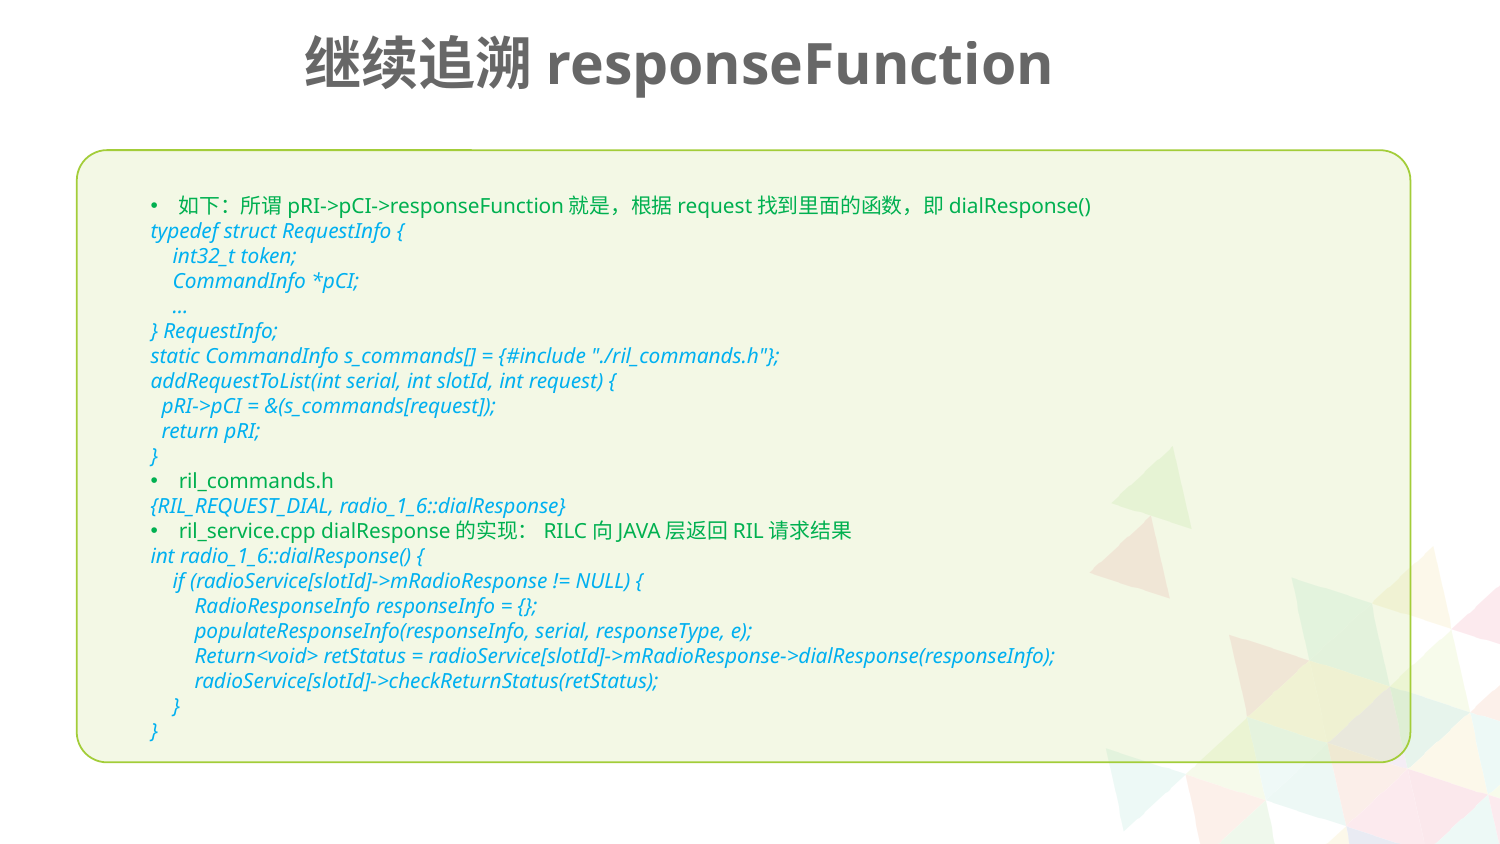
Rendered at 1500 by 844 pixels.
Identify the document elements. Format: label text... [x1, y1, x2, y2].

text_box [75, 149, 1412, 764]
text_box 继续追溯responseFunction [289, 20, 1013, 92]
text_box 如下：所谓pRI->pCI->responseFunction就是，根据request找到里面的函数，即dialResponse() typedef struct RequestInfo { int32_t token; CommandInfo *pCI; ... } RequestInfo; static CommandInfo s_commands[] = {#include "./ril_commands.h"}; addRequestToList(int serial, int slotId, int request) { pRI->pCI = &(s_commands[request]); return pRI; } ril_commands.h {RIL_REQUEST_DIAL, radio_1_6::dialResponse} ril_service.cpp dialResponse的实现：RILC向JAVA层返回RIL请求结果 int radio_1_6::dialResponse() { if (radioService[slotId]->mRadioResponse != NULL) { RadioResponseInfo responseInfo = {}; populateResponseInfo(responseInfo, serial, responseType, e); Return<void> retStatus = radioService[slotId]->mRadioResponse->dialResponse(responseInfo); radioService[slotId]->checkReturnStatus(retStatus); } } [135, 185, 1500, 750]
picture [0, 0, 1500, 844]
